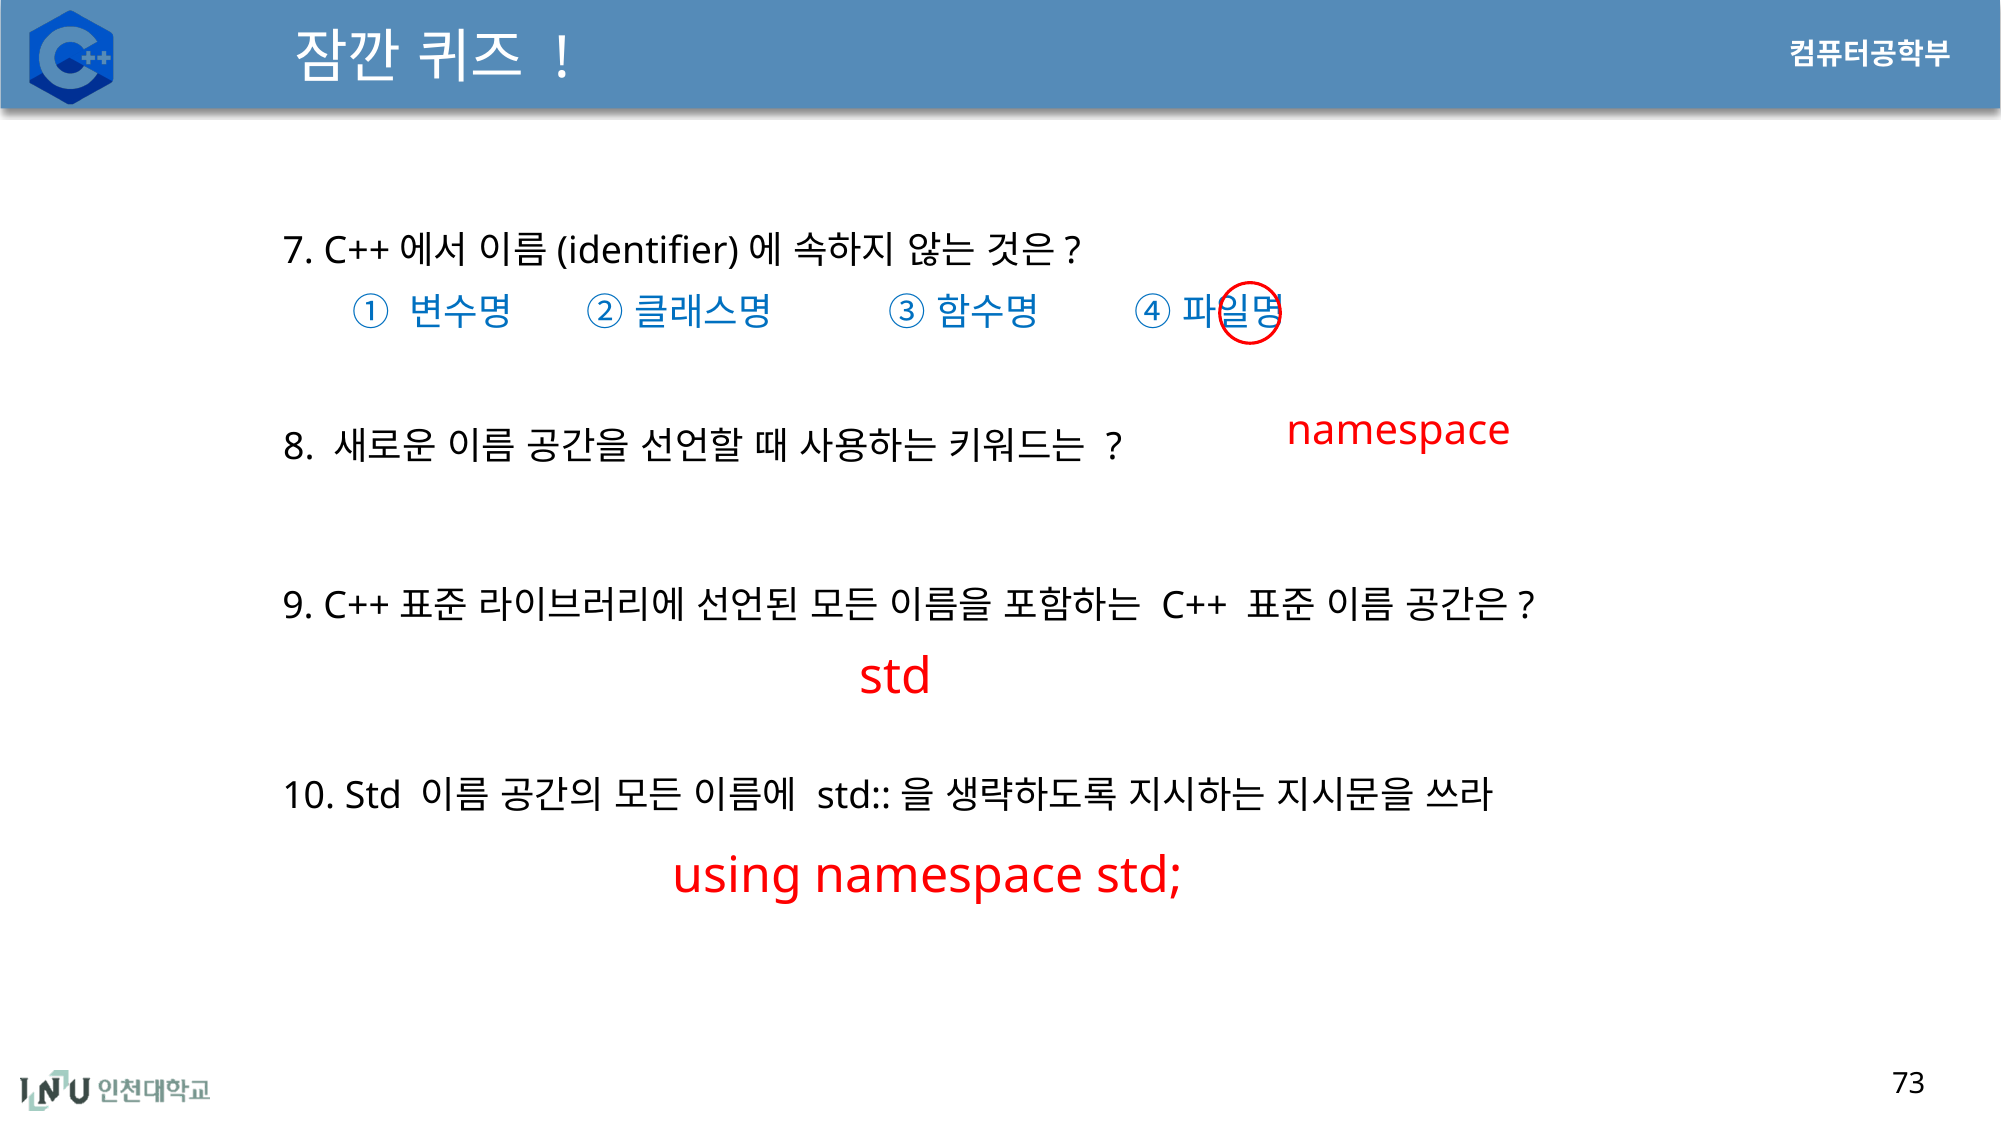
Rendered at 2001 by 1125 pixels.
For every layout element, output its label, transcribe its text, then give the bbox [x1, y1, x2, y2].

text_box 8. 새로운 이름 공간을 선언할 때 사용하는 키워드는 ? [268, 392, 1237, 475]
picture [19, 0, 125, 116]
text_box 10. Std 이름 공간의 모든 이름에 std::을 생략하도록 지시하는 지시문을 쓰라 [267, 741, 1661, 824]
text_box 7. C++에서 이름(identifier)에 속하지 않는 것은? [267, 196, 1650, 279]
text_box std [845, 636, 999, 712]
title 잠깐 퀴즈 ! [279, 7, 1390, 102]
text_box [1218, 281, 1282, 345]
text_box using namespace std; [657, 834, 1485, 910]
text_box ① 변수명 ② 클래스명 ③ 함수명 ④ 파일명 [337, 280, 1673, 341]
text_box namespace [1271, 396, 1560, 461]
text_box 9. C++표준 라이브러리에 선언된 모든 이름을 포함하는 C++ 표준 이름 공간은? [267, 550, 1661, 634]
